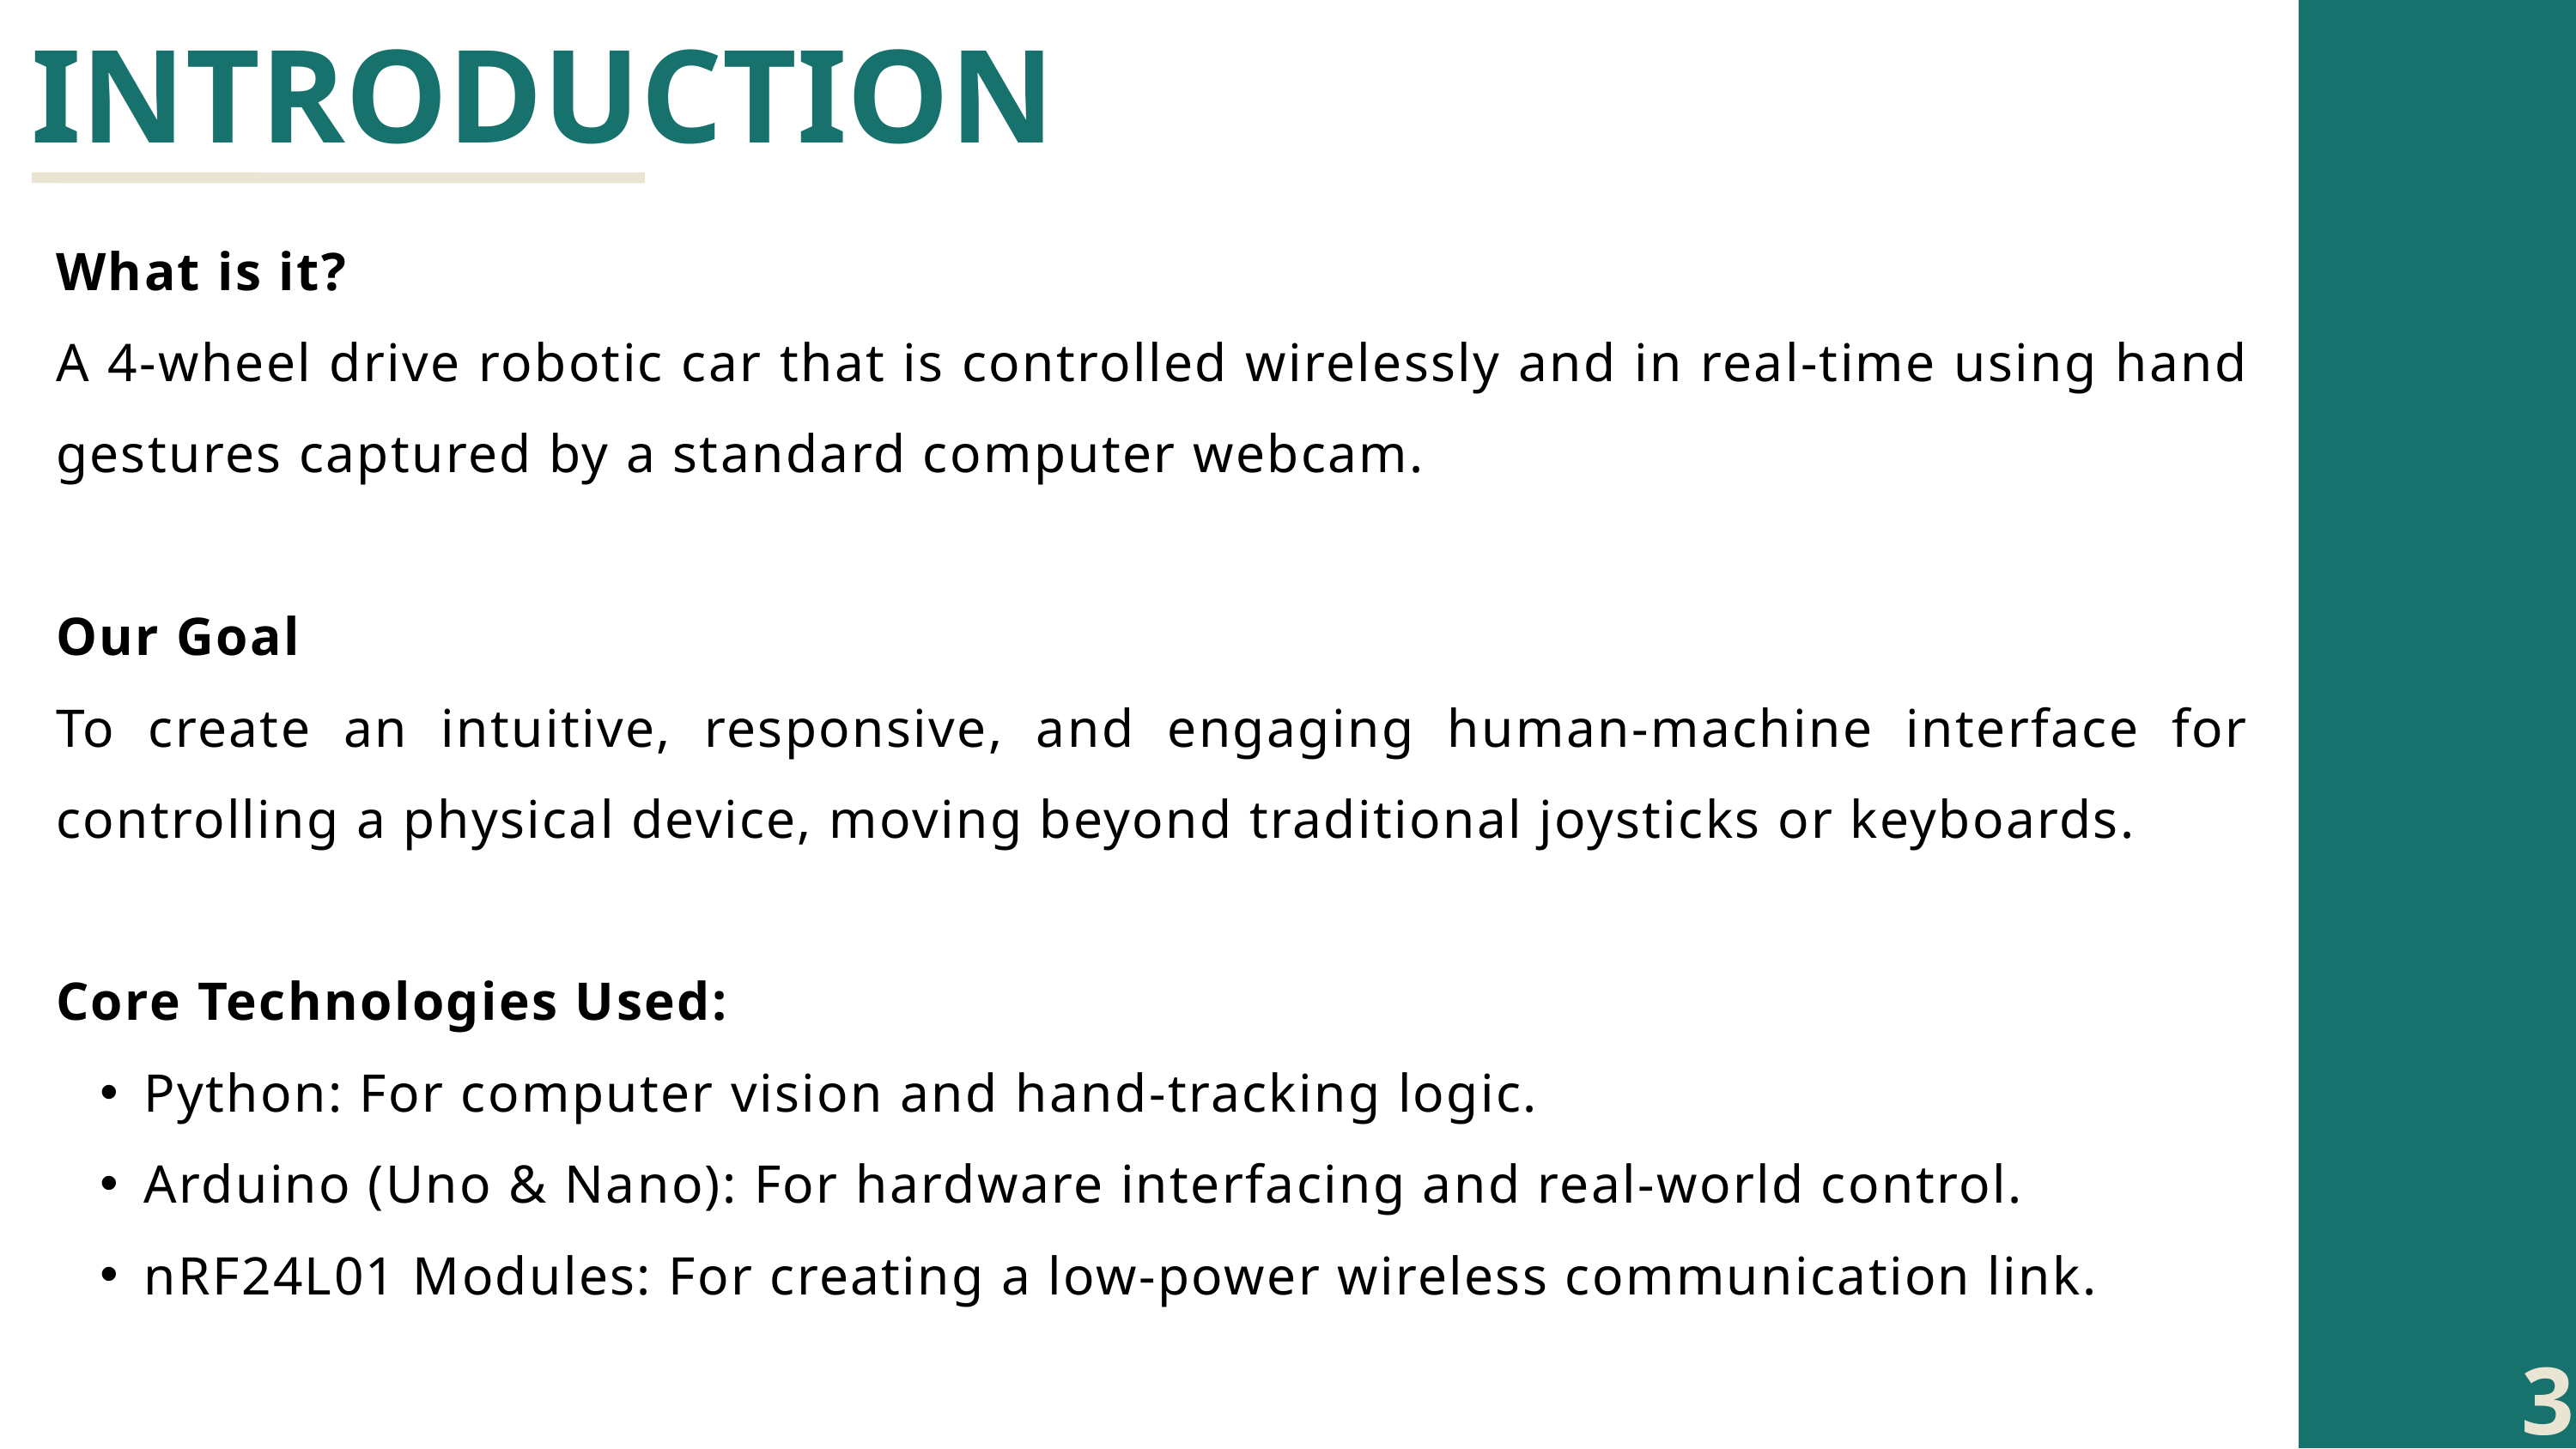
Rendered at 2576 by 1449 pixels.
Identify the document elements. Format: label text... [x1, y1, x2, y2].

text_box INTRODUCTION [31, 33, 1182, 169]
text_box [2298, 0, 2576, 1449]
text_box What is it? A 4-wheel drive robotic car that is controlled wirelessly and in real-time using hand gestures captured by a standard computer webcam. Our Goal To create an intuitive, responsive, and engaging human-machine interface for controlling a physical device, moving beyond traditional joysticks or keyboards. Core Technologies Used: Python: For computer vision and hand-tracking logic. Arduino (Uno & Nano): For hardware interfacing and real-world control. nRF24L01 Modules: For creating a low-power wireless communication link. [55, 209, 2253, 1449]
